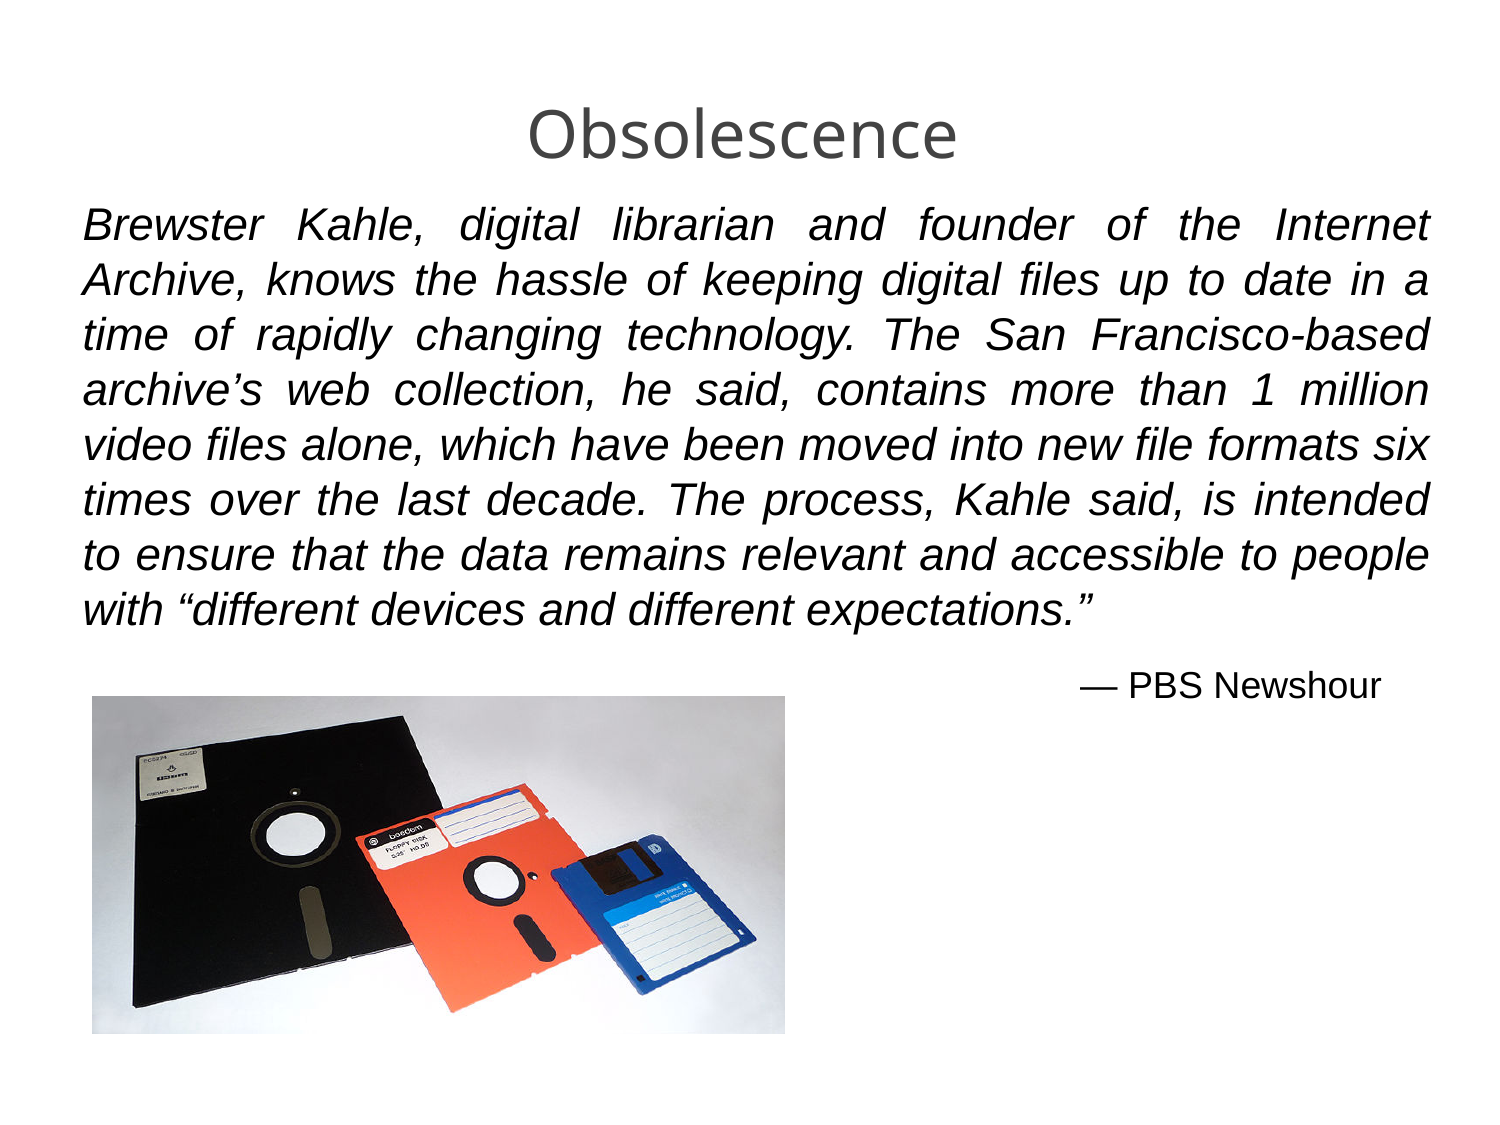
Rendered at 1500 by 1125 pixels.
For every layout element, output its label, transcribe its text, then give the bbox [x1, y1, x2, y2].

text_box — PBS Newshour [415, 646, 1397, 761]
list Brewster Kahle, digital librarian and founder of the Internet Archive, knows the hassle of keeping digital files up to date in a time of rapidly changing technology. The San Francisco-based archive’s web collection, he said, contains more than 1 million video files alone, which have been moved into new file formats six times over the last decade. The process, Kahle said, is intended to ensure that the data remains relevant and accessible to people with “different devices and different expectations.” [67, 187, 1447, 691]
title Obsolescence [67, 66, 1418, 187]
picture [91, 696, 785, 1034]
